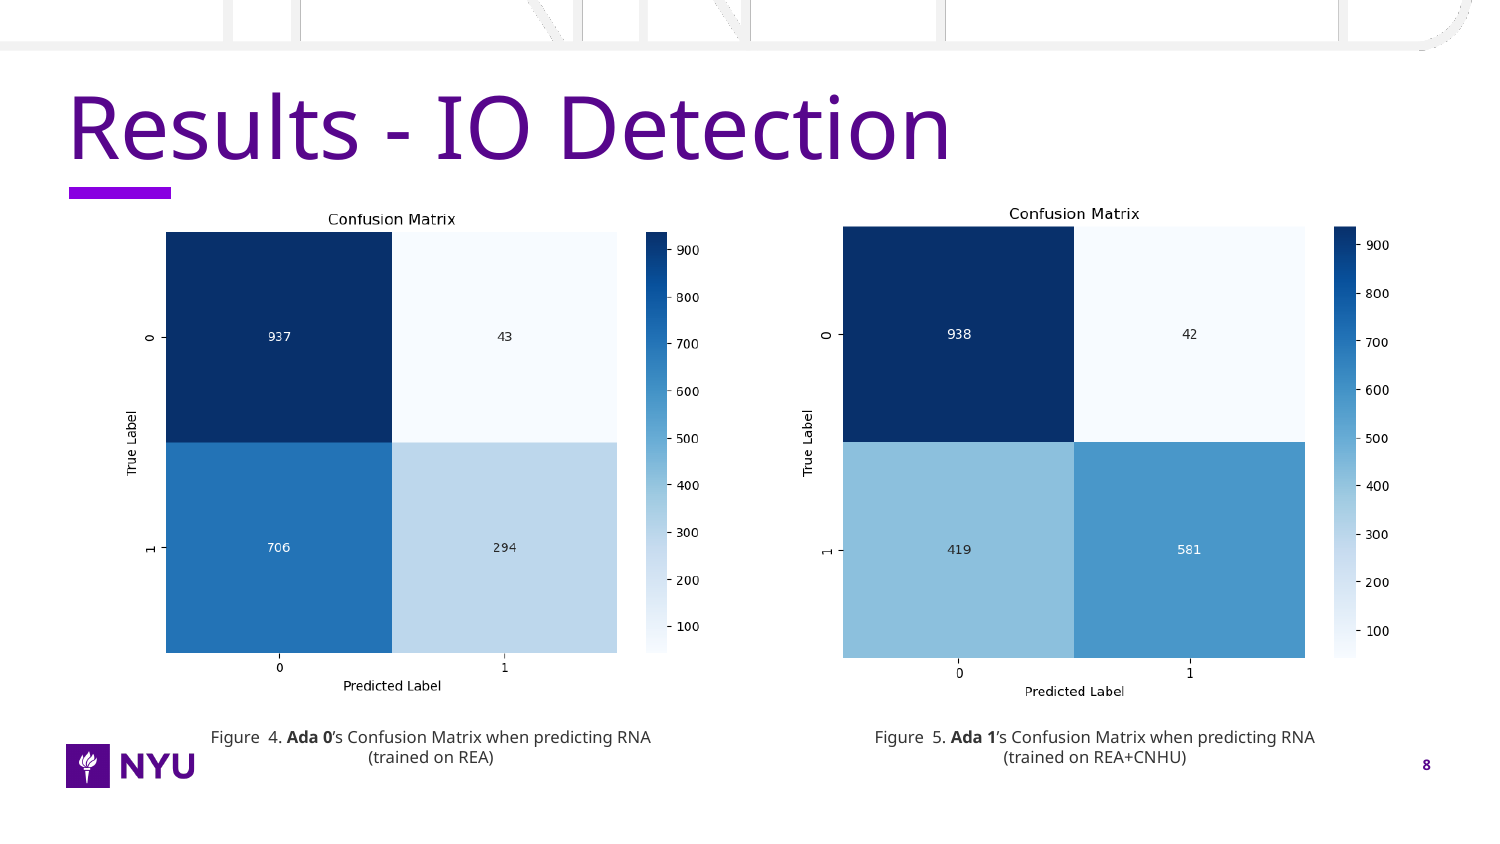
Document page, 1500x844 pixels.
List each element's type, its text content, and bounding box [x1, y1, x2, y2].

picture [116, 204, 708, 701]
picture [792, 198, 1398, 707]
text_box Figure 5. Ada 1’s Confusion Matrix when predicting RNA (trained on REA+CNHU) [834, 715, 1356, 758]
picture [66, 744, 195, 788]
picture [0, 0, 1496, 51]
title Results - IO Detection [51, 72, 1434, 167]
text_box Figure 4. Ada 0’s Confusion Matrix when predicting RNA (trained on REA) [170, 712, 692, 758]
